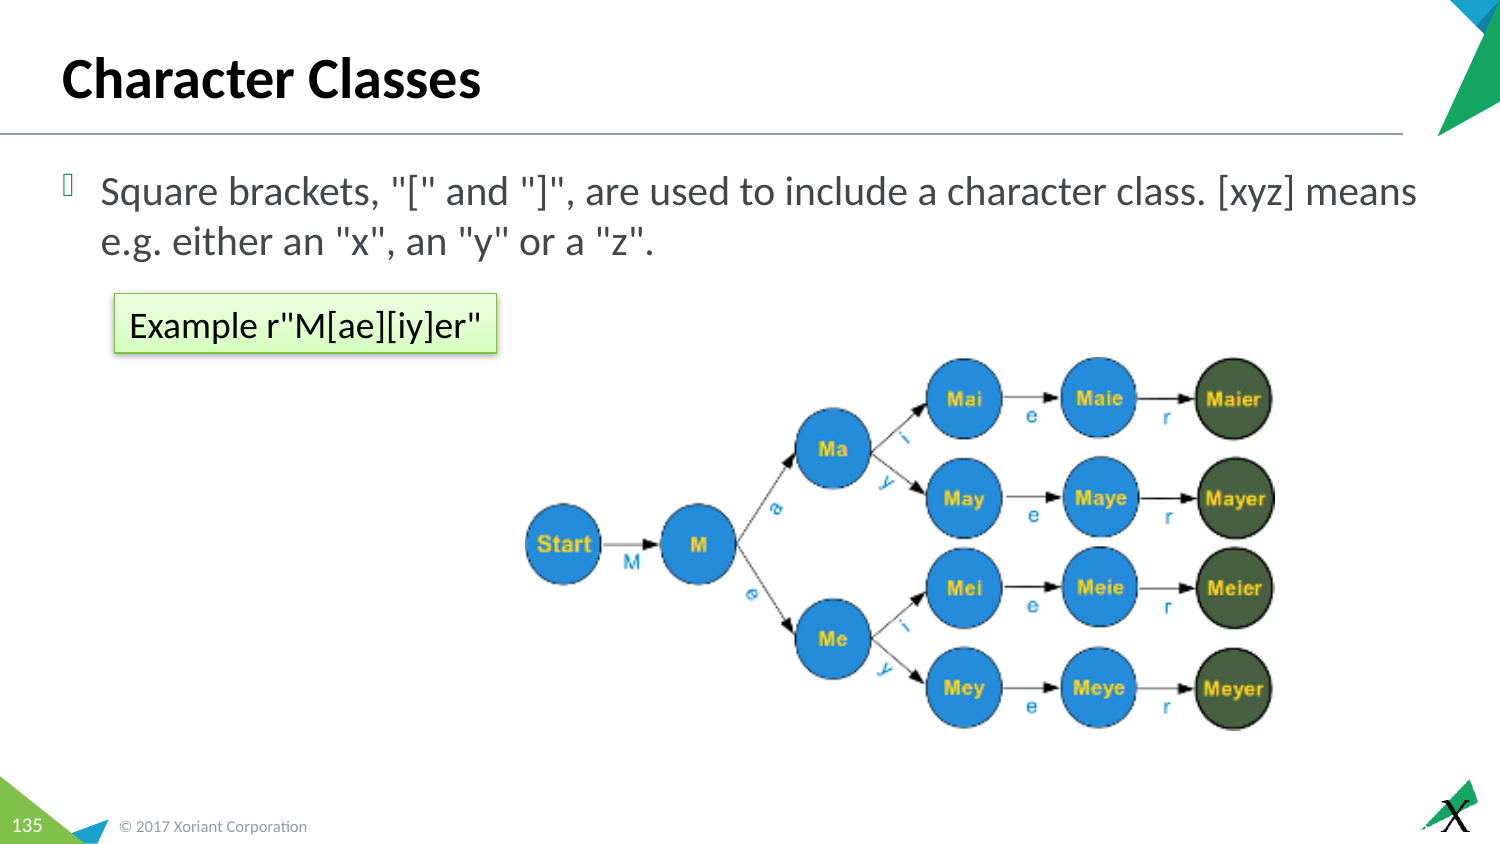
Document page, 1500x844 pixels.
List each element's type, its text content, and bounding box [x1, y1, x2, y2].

picture [524, 356, 1276, 731]
list Square brackets, "[" and "]", are used to include a character class. [xyz] means e.g. either an "x", an "y" or a "z". [47, 156, 1450, 272]
title Character Classes [47, 9, 1398, 118]
picture [1420, 779, 1478, 832]
text_box Example r"M[ae][iy]er" [114, 293, 497, 354]
